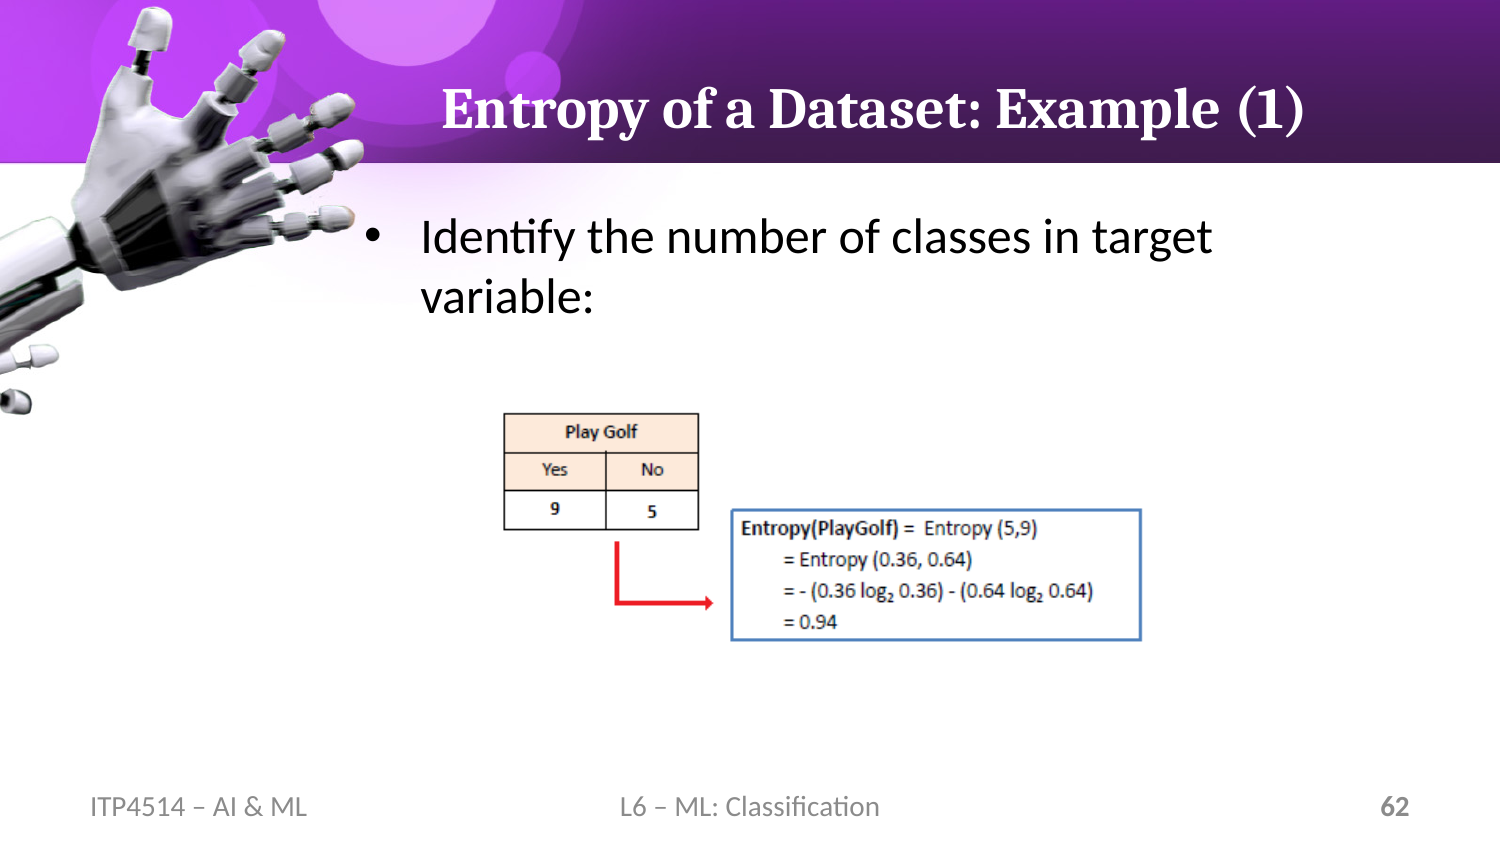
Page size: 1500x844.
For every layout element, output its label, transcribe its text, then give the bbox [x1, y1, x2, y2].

title Entropy of a Dataset: Example (1) [349, 46, 1402, 166]
footer L6 – ML: Classification [449, 782, 1051, 827]
list Identify the number of classes in target variable: [349, 196, 1402, 773]
slide_number ITP4514 – AI & ML [75, 782, 325, 827]
slide_number 62 [1200, 782, 1425, 827]
picture [0, 0, 1500, 844]
